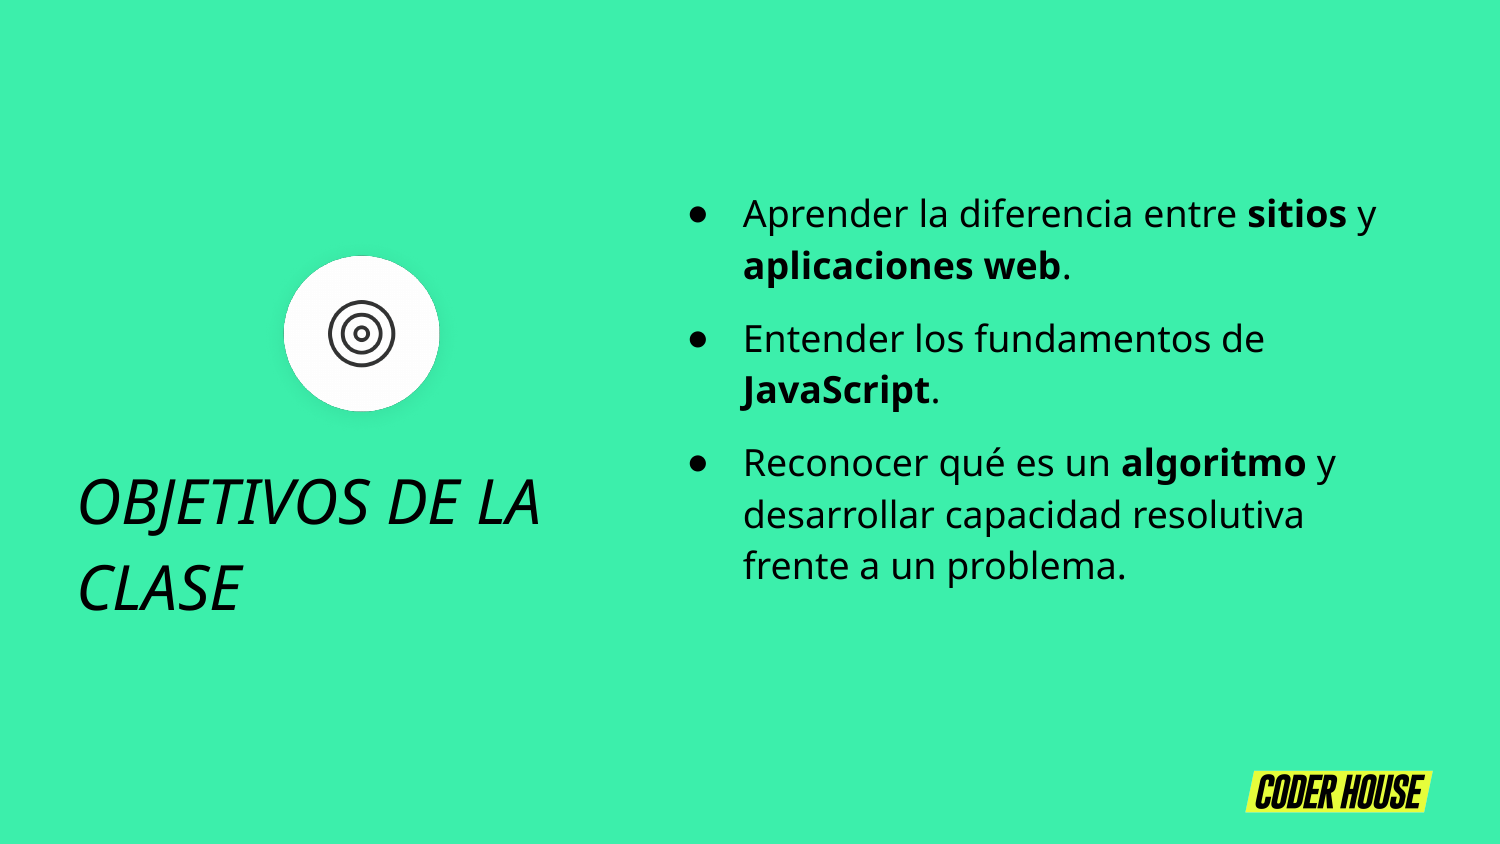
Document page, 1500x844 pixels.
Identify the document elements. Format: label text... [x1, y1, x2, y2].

picture [1241, 764, 1437, 819]
text_box Aprender la diferencia entre sitios y aplicaciones web. Entender los fundamentos de JavaScript. Reconocer qué es un algoritmo y desarrollar capacidad resolutiva frente a un problema. [652, 186, 1412, 658]
picture [264, 235, 460, 431]
text_box OBJETIVOS DE LA CLASE [61, 435, 658, 598]
